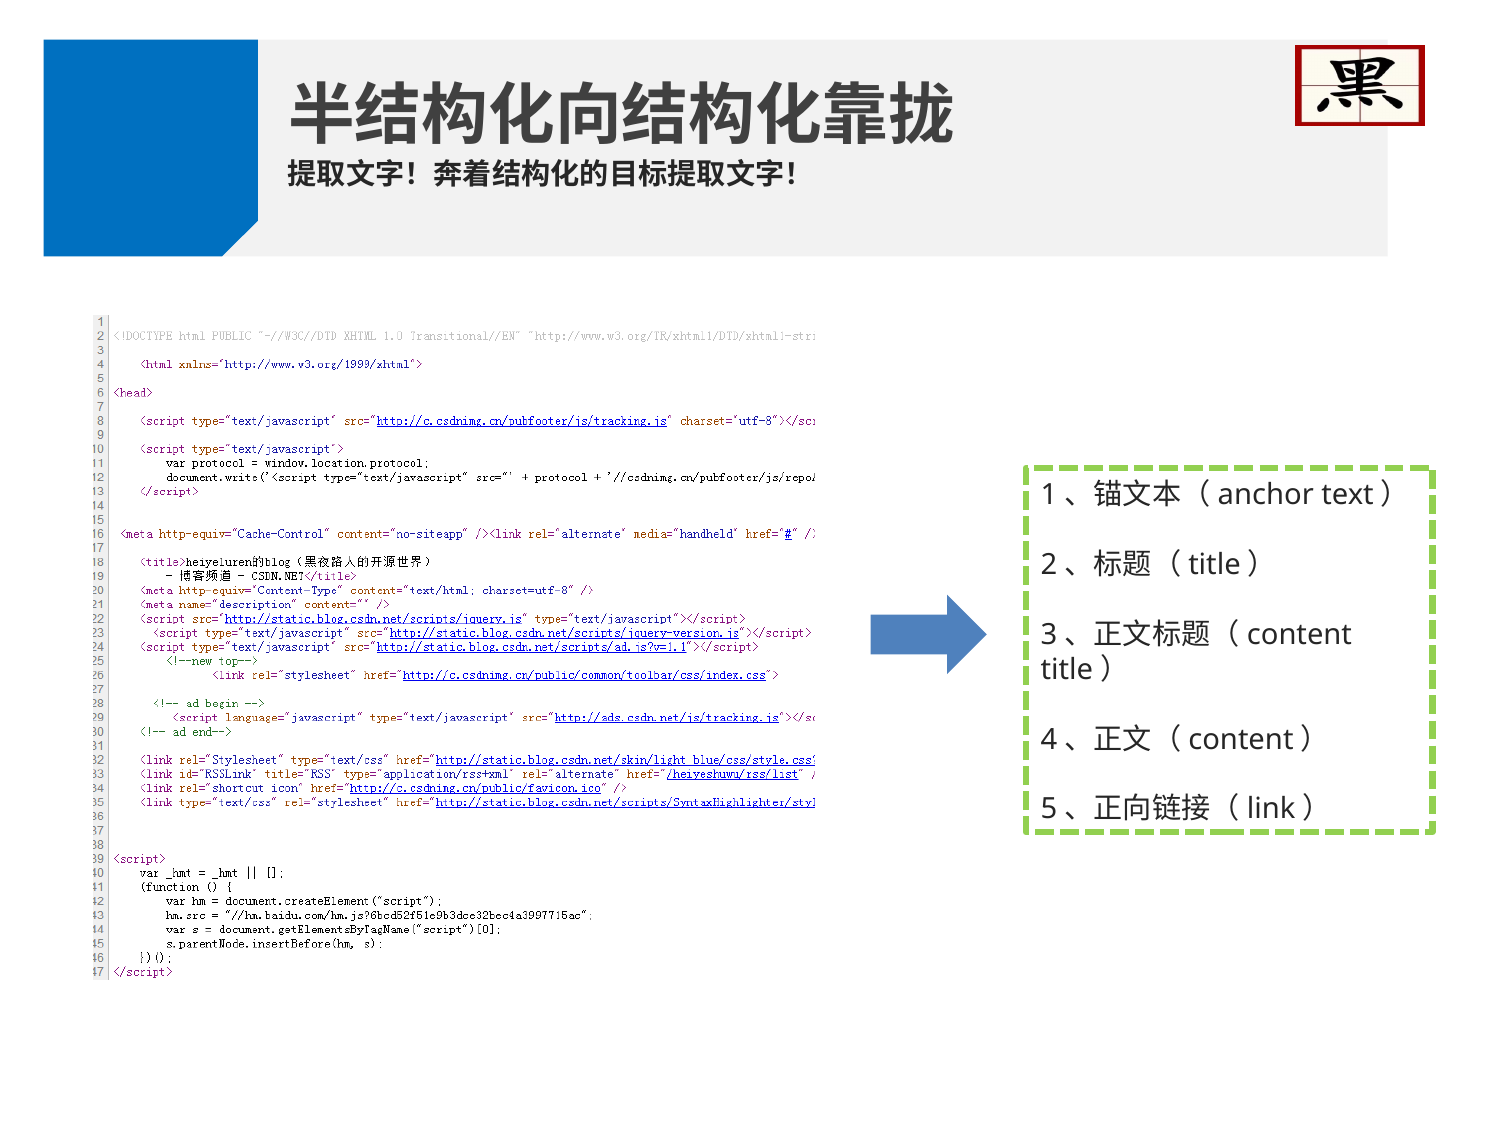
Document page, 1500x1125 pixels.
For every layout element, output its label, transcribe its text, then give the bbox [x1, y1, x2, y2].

text_box 半结构化向结构化靠拢 [273, 24, 1371, 159]
picture [93, 315, 815, 980]
text_box [868, 592, 989, 677]
text_box 1、锚文本（anchor text） 2、标题（title） 3、正文标题（content title） 4、正文（content） 5、正向链接（link） [1025, 467, 1433, 833]
picture [1371, 45, 1425, 126]
text_box 提取文字！奔着结构化的目标提取文字！ [272, 147, 1369, 198]
